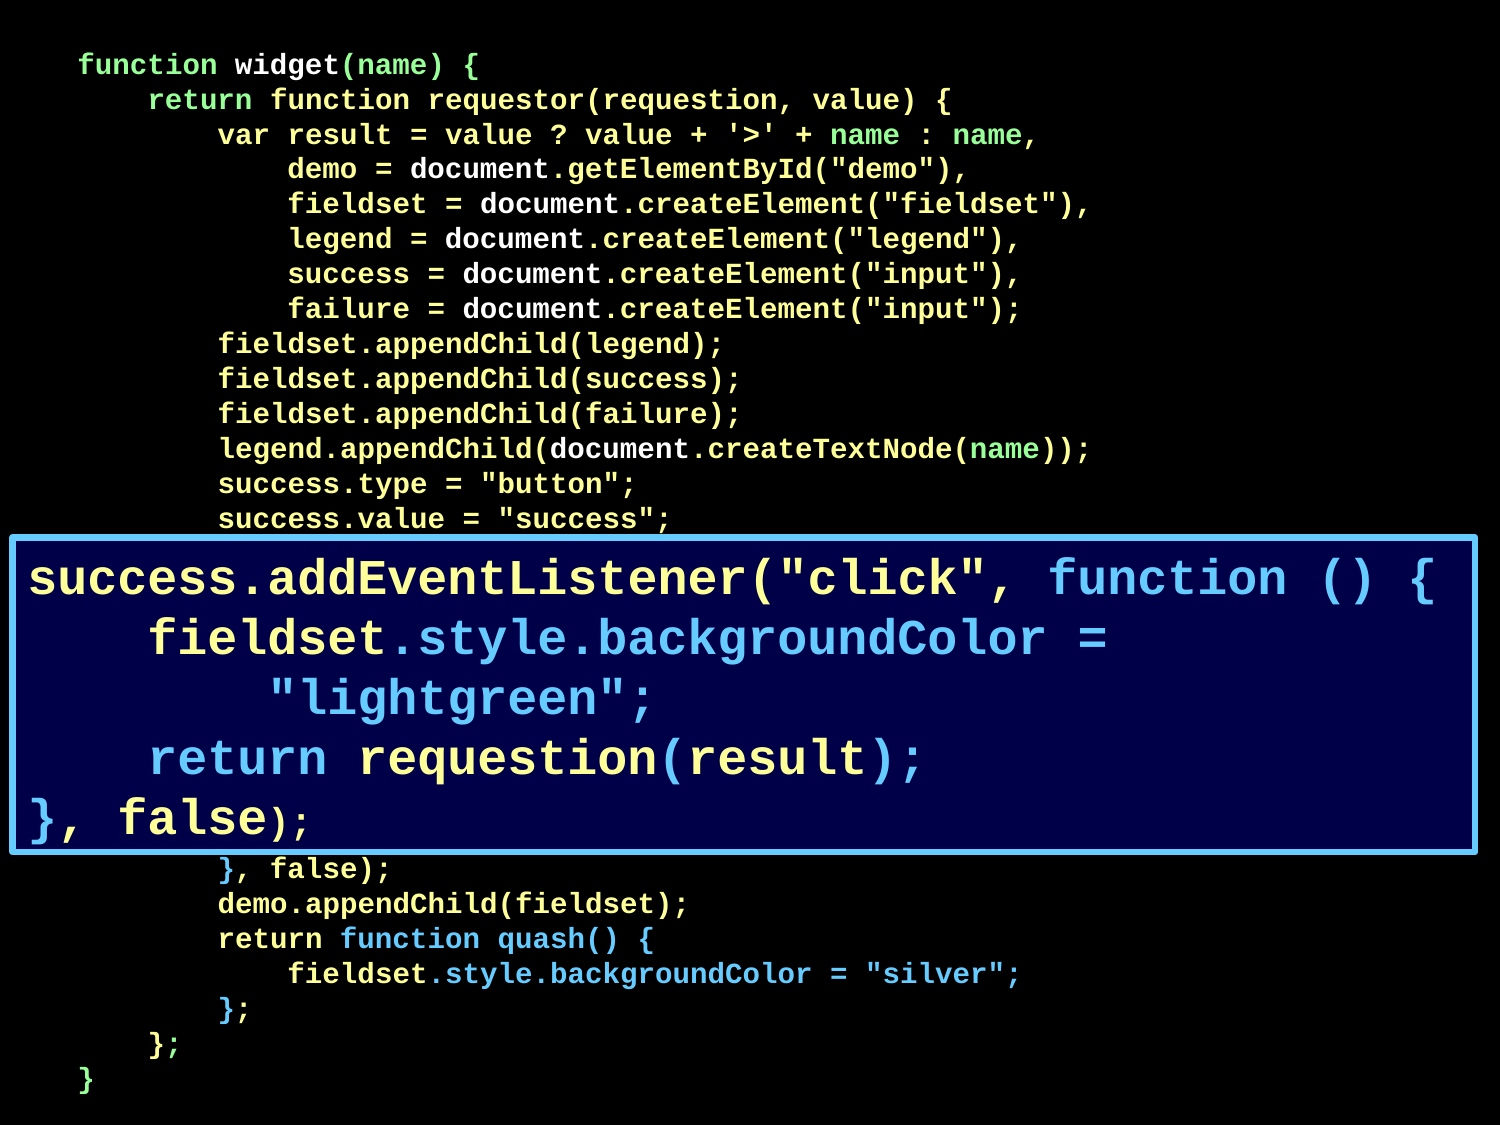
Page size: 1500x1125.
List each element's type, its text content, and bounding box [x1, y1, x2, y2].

text_box success.addEventListener("click", function () { fieldset.style.backgroundColor = "lightgreen"; return requestion(result); }, false); [12, 537, 1475, 853]
list function widget(name) { return function requestor(requestion, value) { var result = value ? value + '>' + name : name, demo = document.getElementById("demo"), fieldset = document.createElement("fieldset"), legend = document.createElement("legend"), success = document.createElement("input"), failure = document.createElement("input"); fieldset.appendChild(legend); fieldset.appendChild(success); fieldset.appendChild(failure); legend.appendChild(document.createTextNode(name)); success.type = "button"; success.value = "success"; success.addEventListener("click", function () { fieldset.style.backgroundColor = "lightgreen"; return requestion(result); }, false); failure.type = "button"; failure.value = "failure"; failure.addEventListener("click", function () { fieldset.style.backgroundColor = "pink"; return requestion(undefined, result); }, false); demo.appendChild(fieldset); return function quash() { fieldset.style.backgroundColor = "silver"; }; }; } [62, 37, 1500, 1088]
